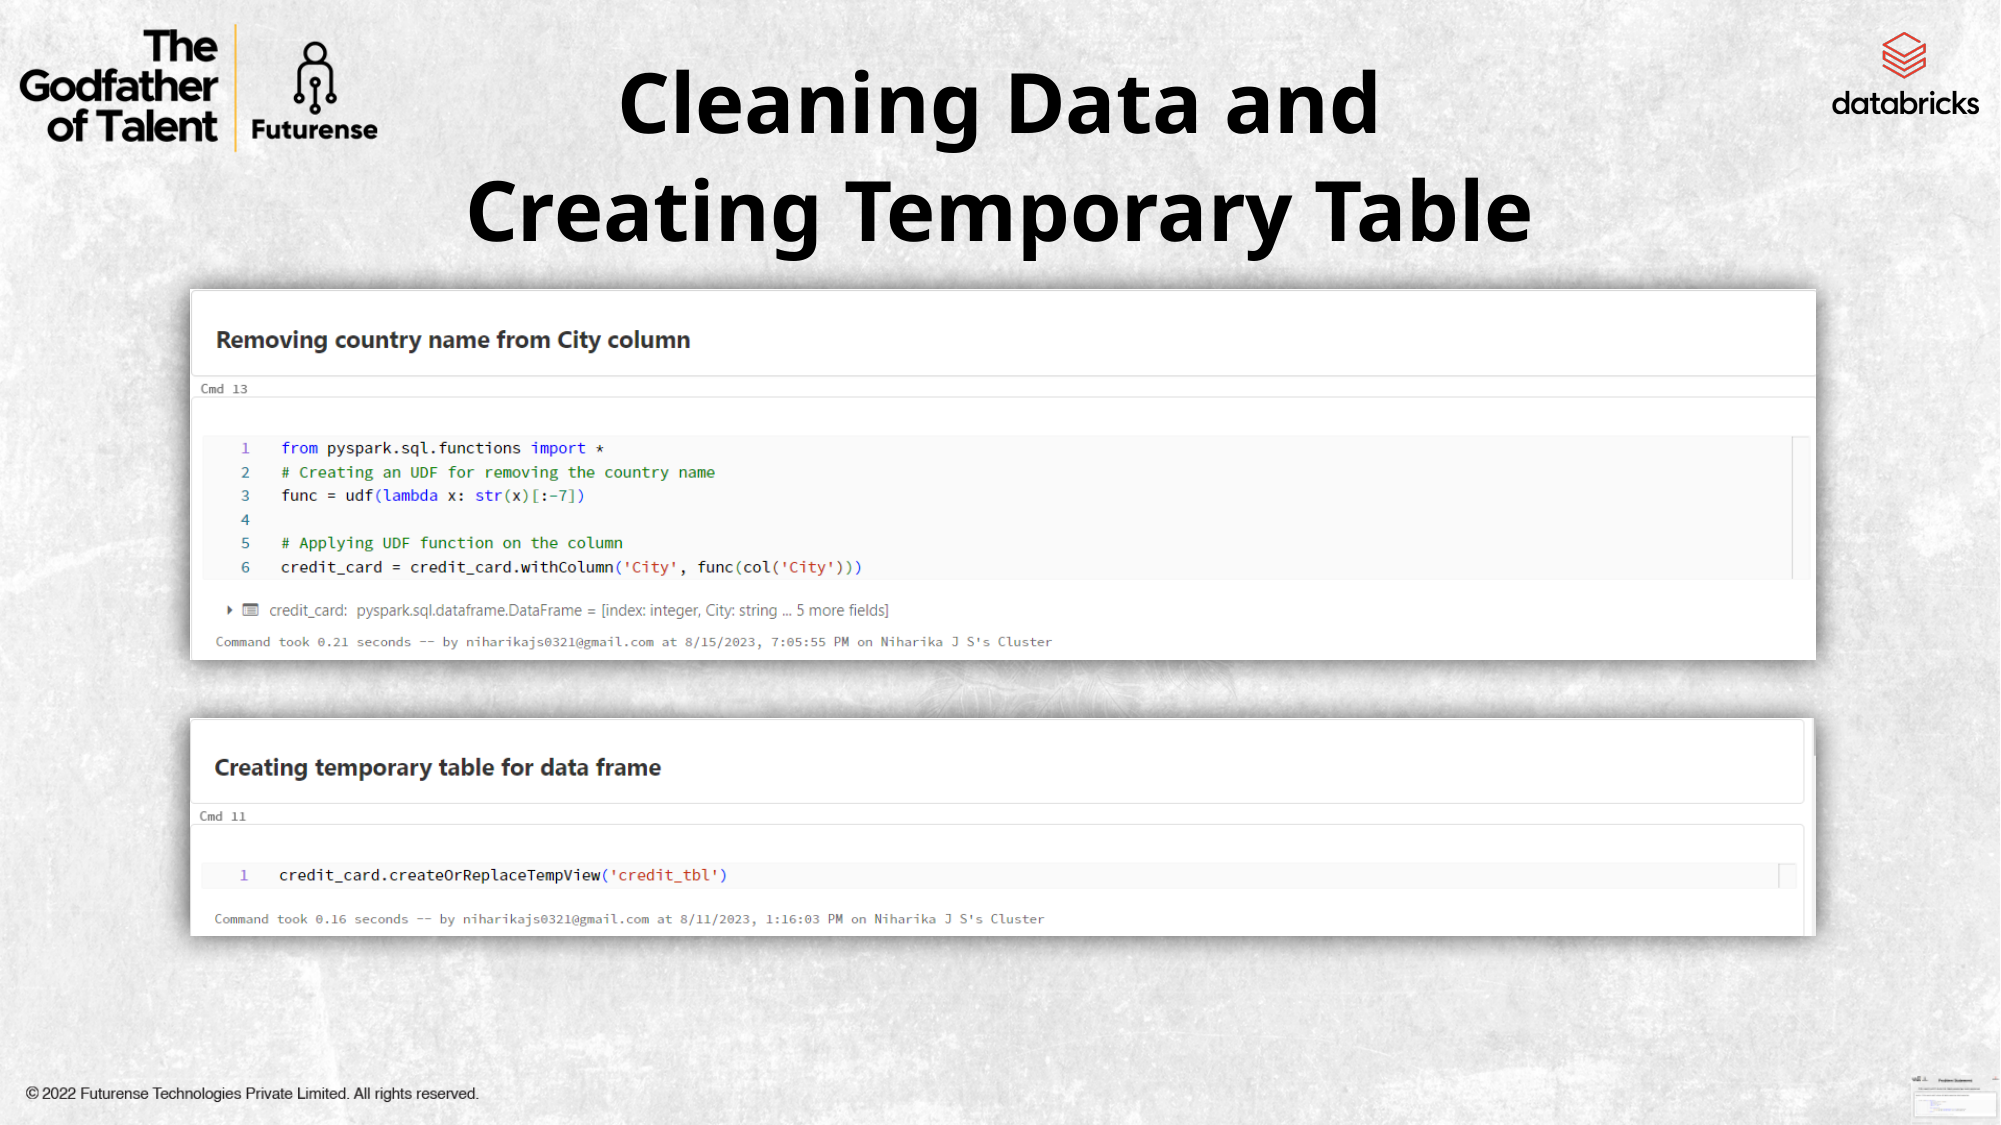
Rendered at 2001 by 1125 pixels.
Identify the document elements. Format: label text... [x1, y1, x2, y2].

text_box Cleaning Data and Creating Temporary Table [448, 36, 1552, 265]
picture [0, 0, 2001, 1125]
